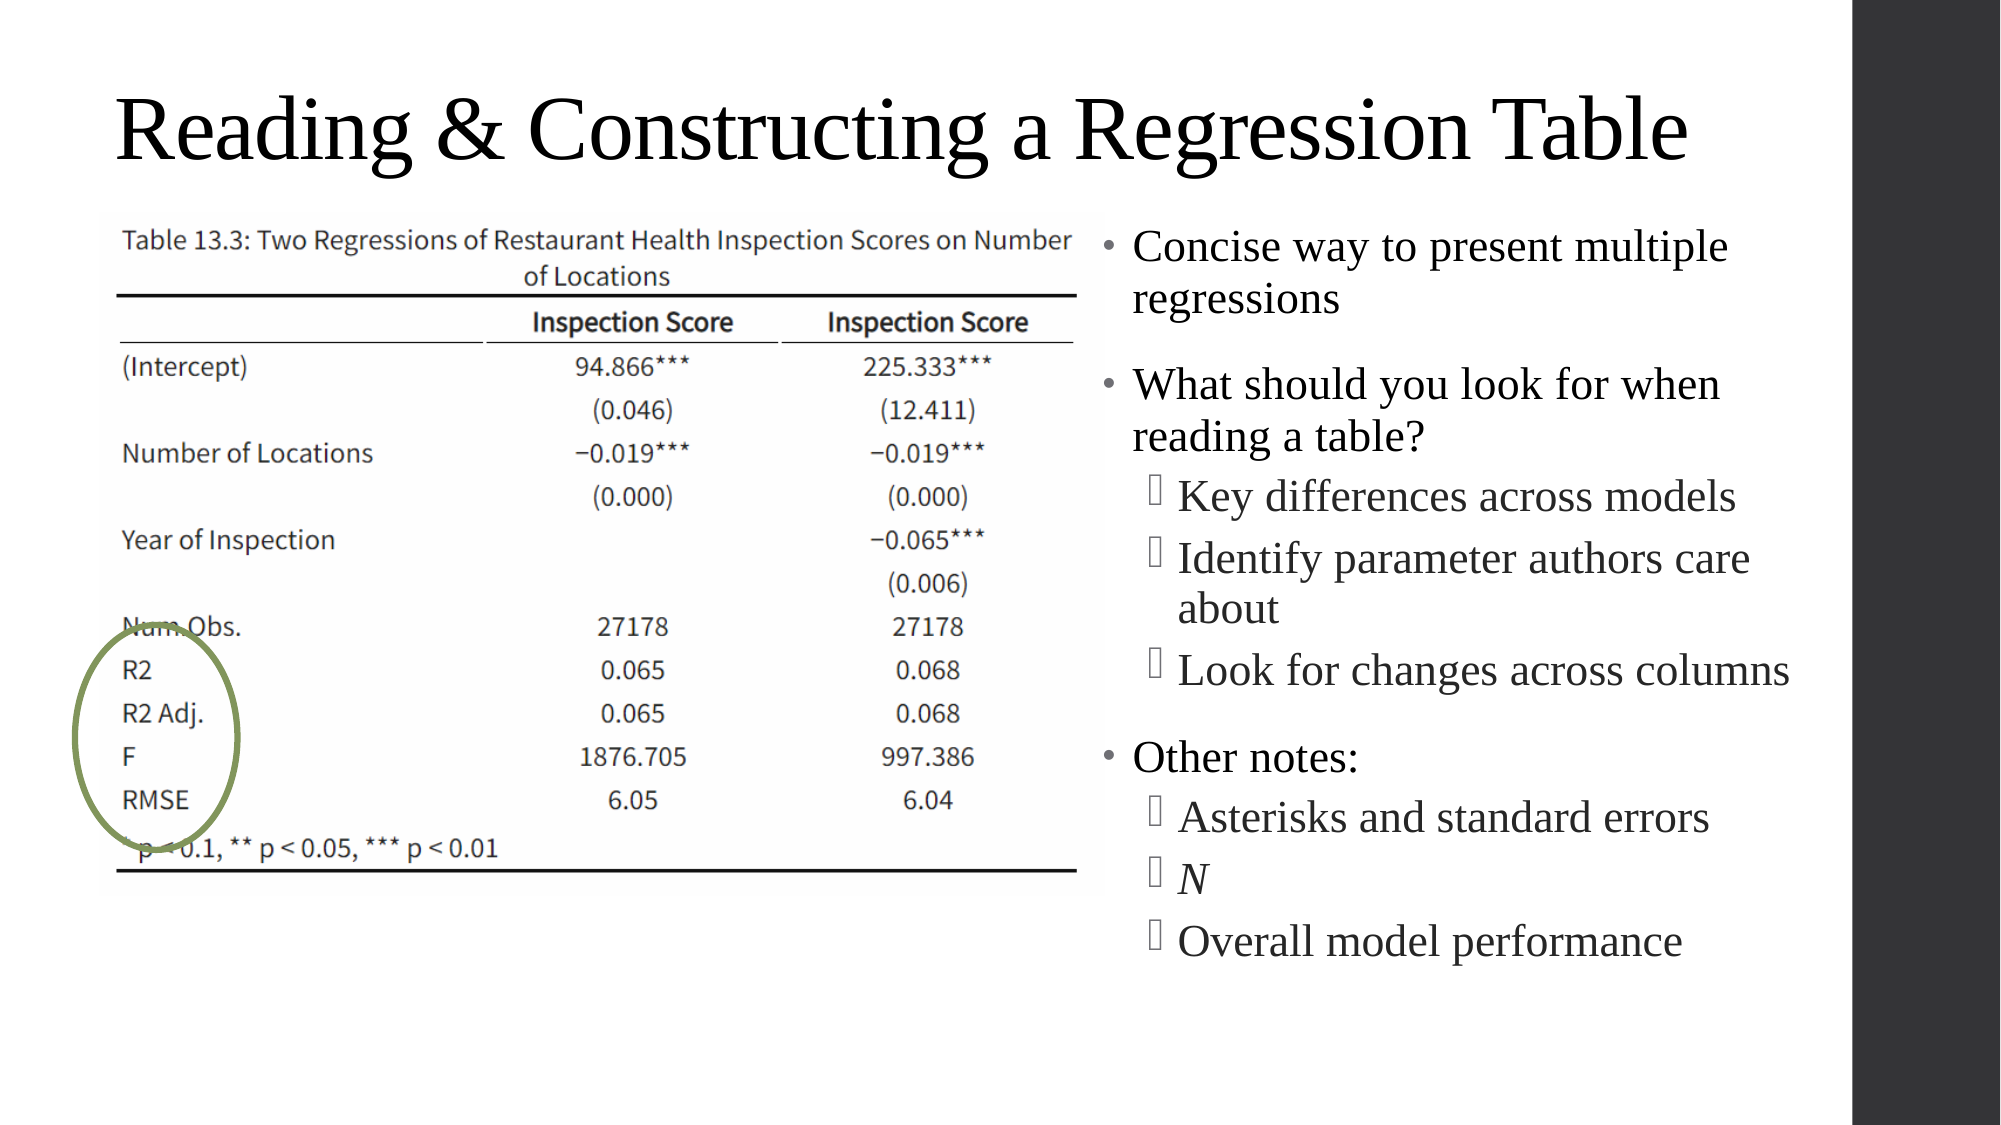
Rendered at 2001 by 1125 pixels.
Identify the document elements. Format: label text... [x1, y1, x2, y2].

picture [99, 212, 1106, 897]
list Concise way to present multiple regressions What should you look for when reading a table? Key differences across models Identify parameter authors care about Look for changes across columns Other notes: Asterisks and standard errors N Overall model performance [1087, 212, 1850, 1068]
title Reading & Constructing a Regression Table [99, 60, 1797, 188]
text_box [73, 666, 92, 809]
